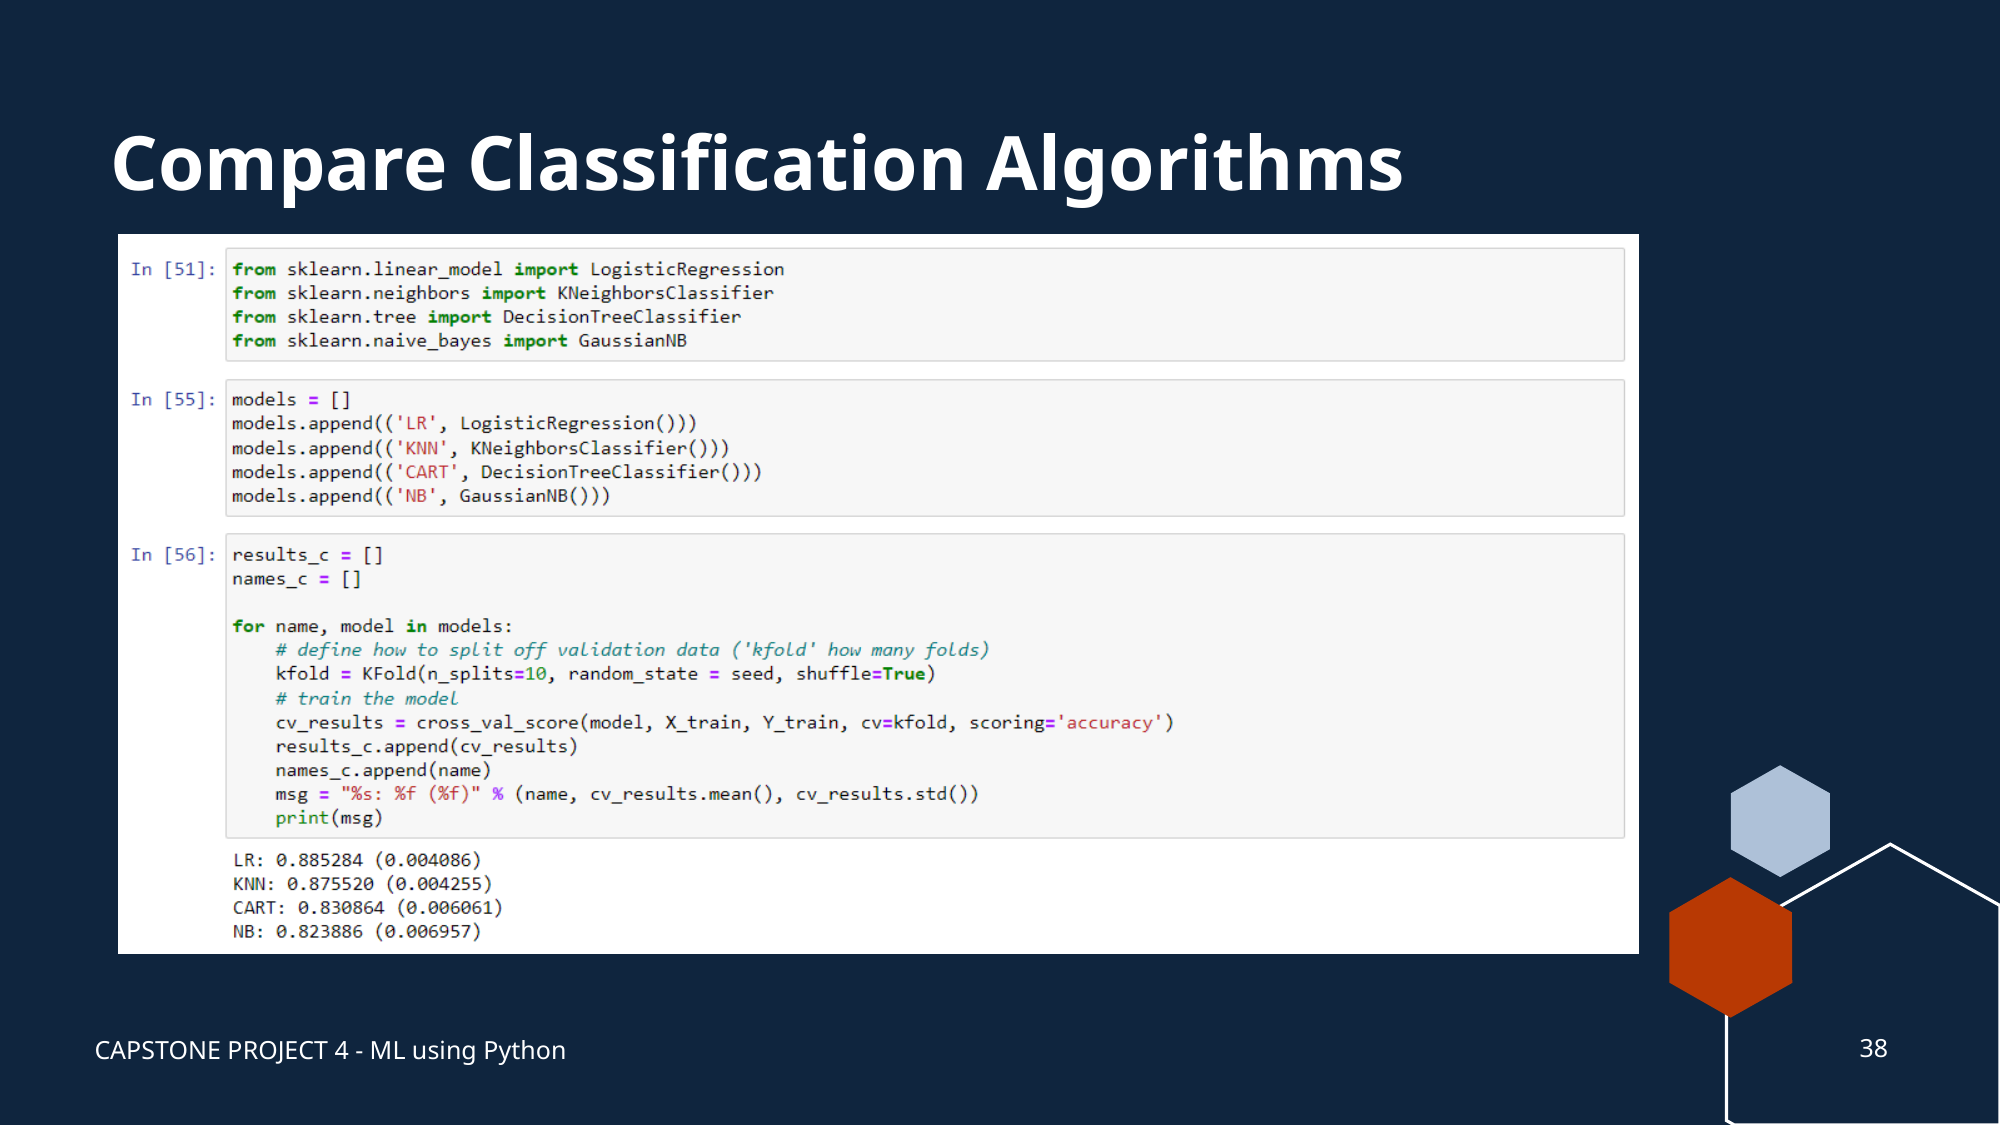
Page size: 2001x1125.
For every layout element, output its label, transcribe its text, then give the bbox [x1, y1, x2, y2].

text_box 38 [1836, 1019, 1912, 1080]
picture [118, 234, 1639, 954]
footer CAPSTONE PROJECT 4 - ML using Python [79, 1020, 755, 1080]
title Compare Classification Algorithms [95, 118, 1882, 352]
